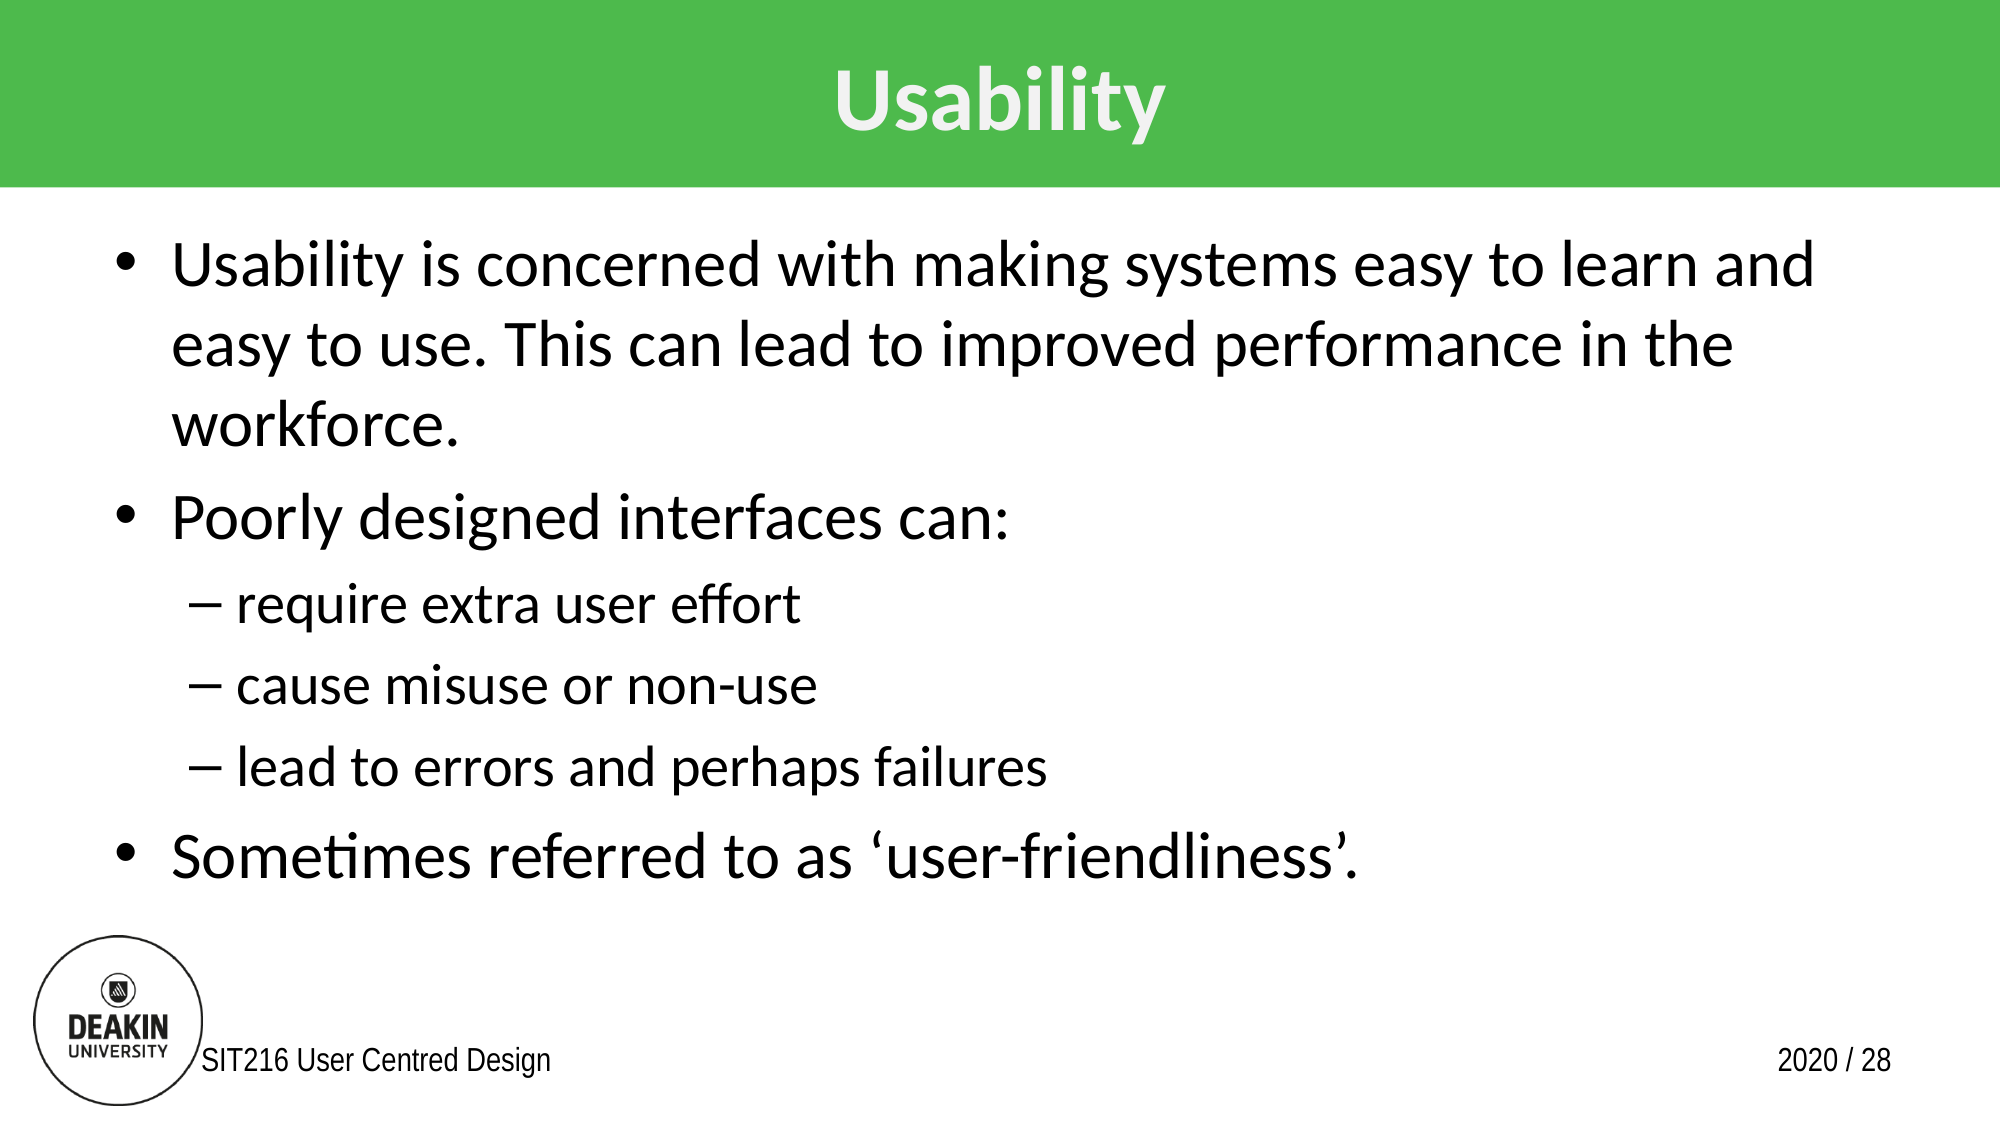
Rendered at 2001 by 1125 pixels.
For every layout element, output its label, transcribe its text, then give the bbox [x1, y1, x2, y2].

picture [33, 935, 203, 1106]
list Usability is concerned with making systems easy to learn and easy to use. This can lead to improved performance in the workforce. Poorly designed interfaces can: require extra user effort cause misuse or non-use lead to errors and perhaps failures Sometimes referred to as ‘user-friendliness’. [99, 212, 1900, 1005]
title Usability [0, 0, 2000, 188]
